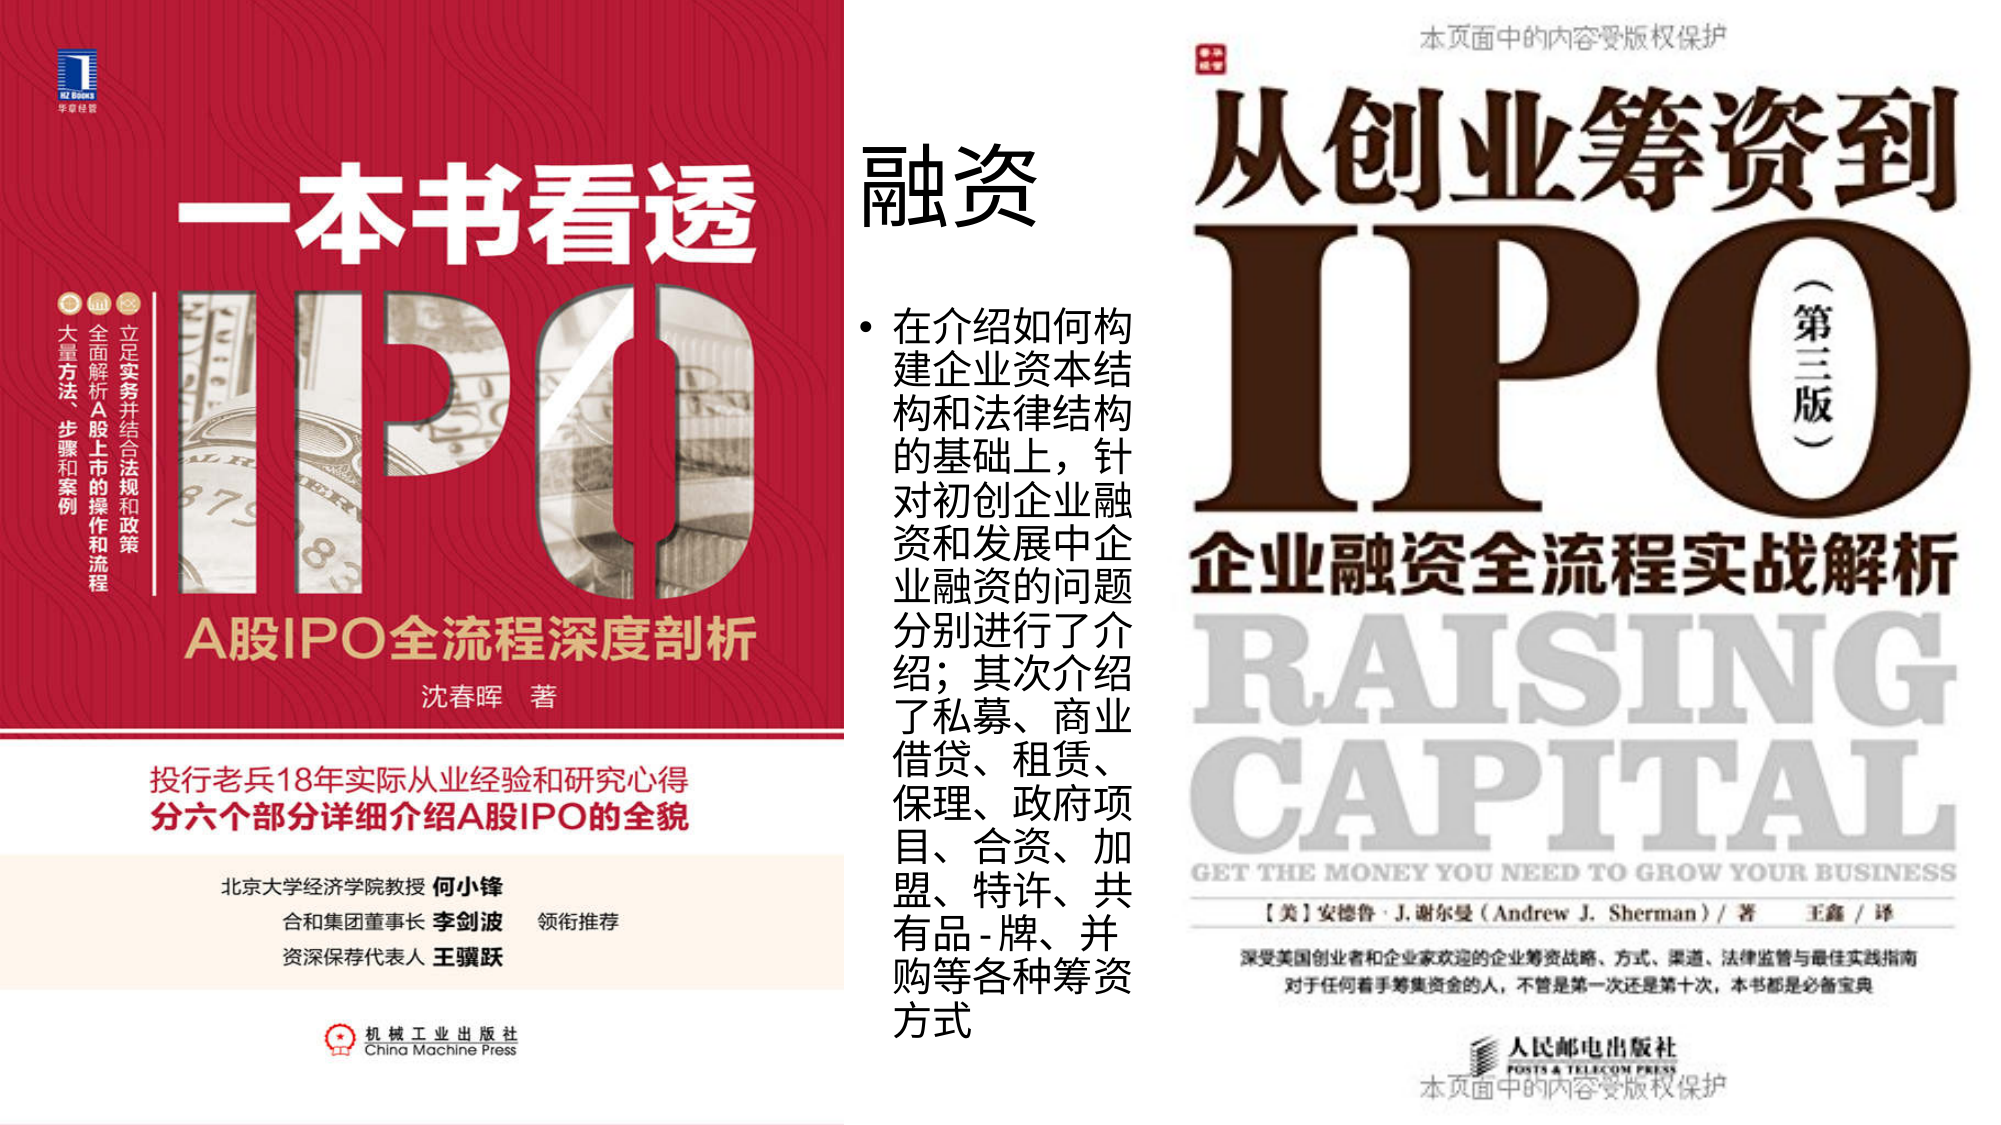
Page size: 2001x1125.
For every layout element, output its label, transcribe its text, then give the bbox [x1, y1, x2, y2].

list 在介绍如何构建企业资本结构和法律结构的基础上，针对初创企业融资和发展中企业融资的问题分别进行了介绍；其次介绍了私募、商业借贷、租赁、保理、政府项目、合资、加盟、特许、共有品-牌、并购等各种筹资方式 [844, 299, 1151, 1125]
picture [0, 0, 844, 1125]
title 融资 [844, 82, 1151, 299]
picture [1151, 0, 2000, 1125]
